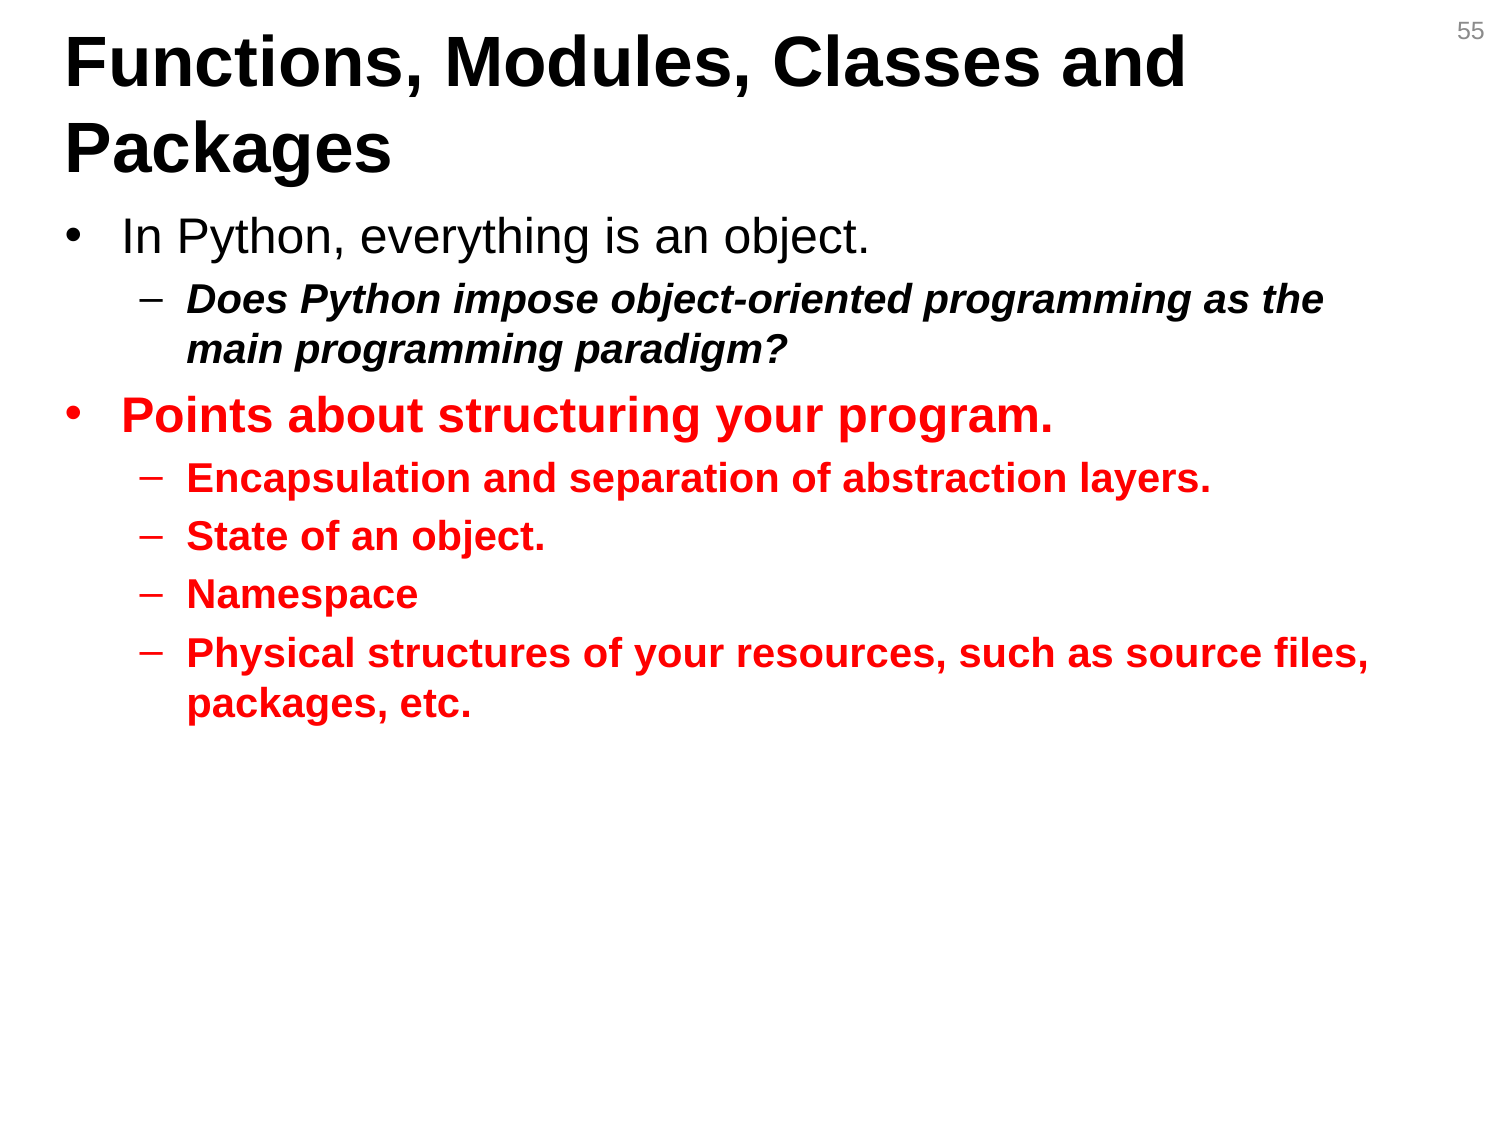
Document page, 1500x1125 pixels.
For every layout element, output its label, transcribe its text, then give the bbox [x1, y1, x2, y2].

list In Python, everything is an object. Does Python impose object-oriented programming as the main programming paradigm? Points about structuring your program. Encapsulation and separation of abstraction layers. State of an object. Namespace Physical structures of your resources, such as source files, packages, etc. [49, 196, 1400, 939]
title Functions, Modules, Classes and Packages [49, 7, 1400, 195]
slide_number 55 [1149, 0, 1500, 60]
